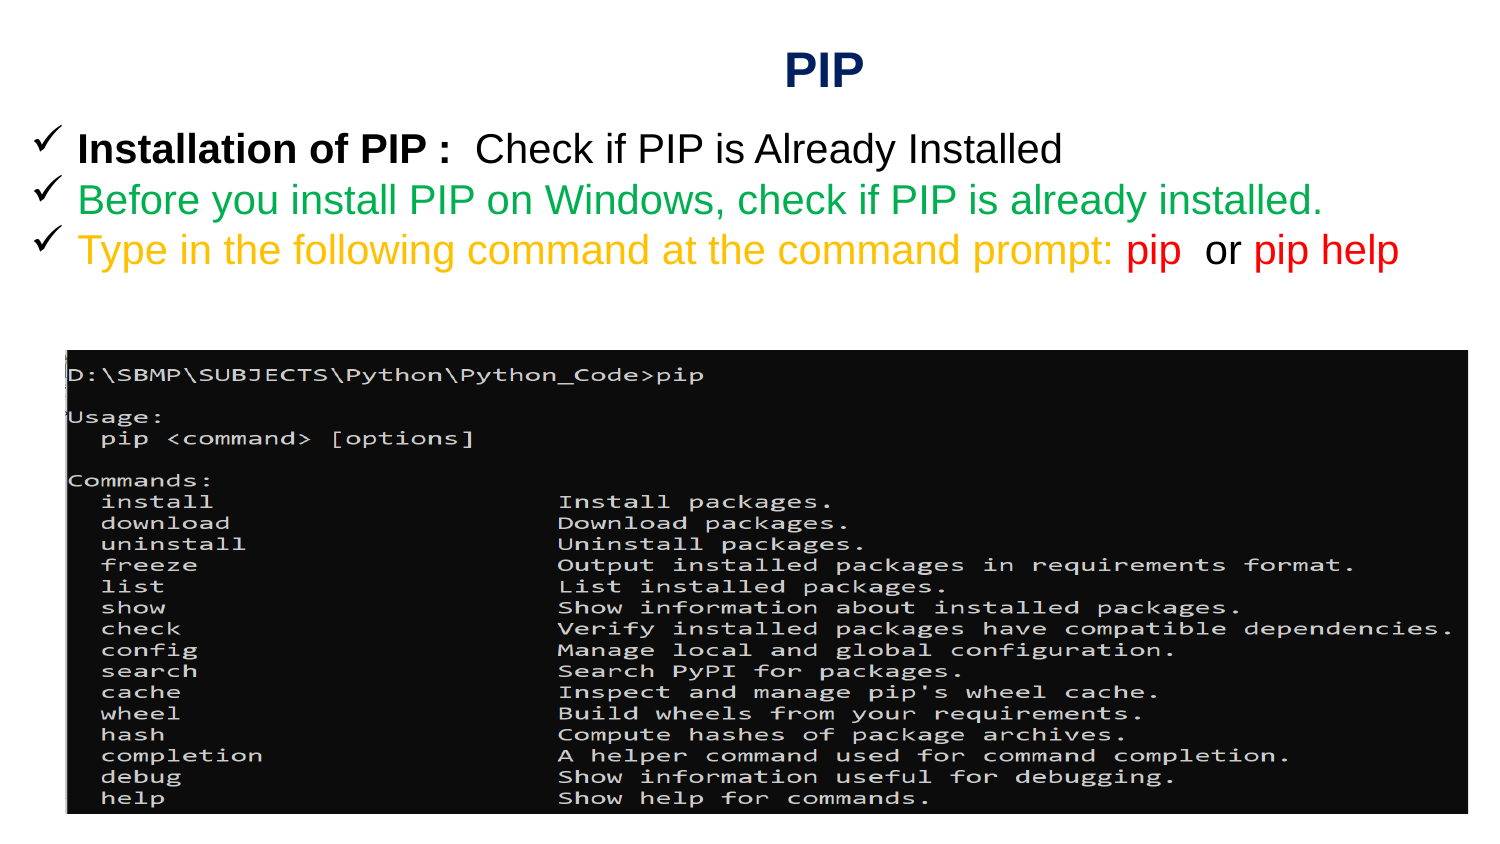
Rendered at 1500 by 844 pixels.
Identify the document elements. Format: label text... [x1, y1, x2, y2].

text_box Installation of PIP : Check if PIP is Already Installed Before you install PIP on Windows, check if PIP is already installed. Type in the following command at the command prompt: pip or pip help [15, 114, 1469, 330]
picture [64, 350, 1469, 814]
text_box PIP [256, 30, 1393, 106]
